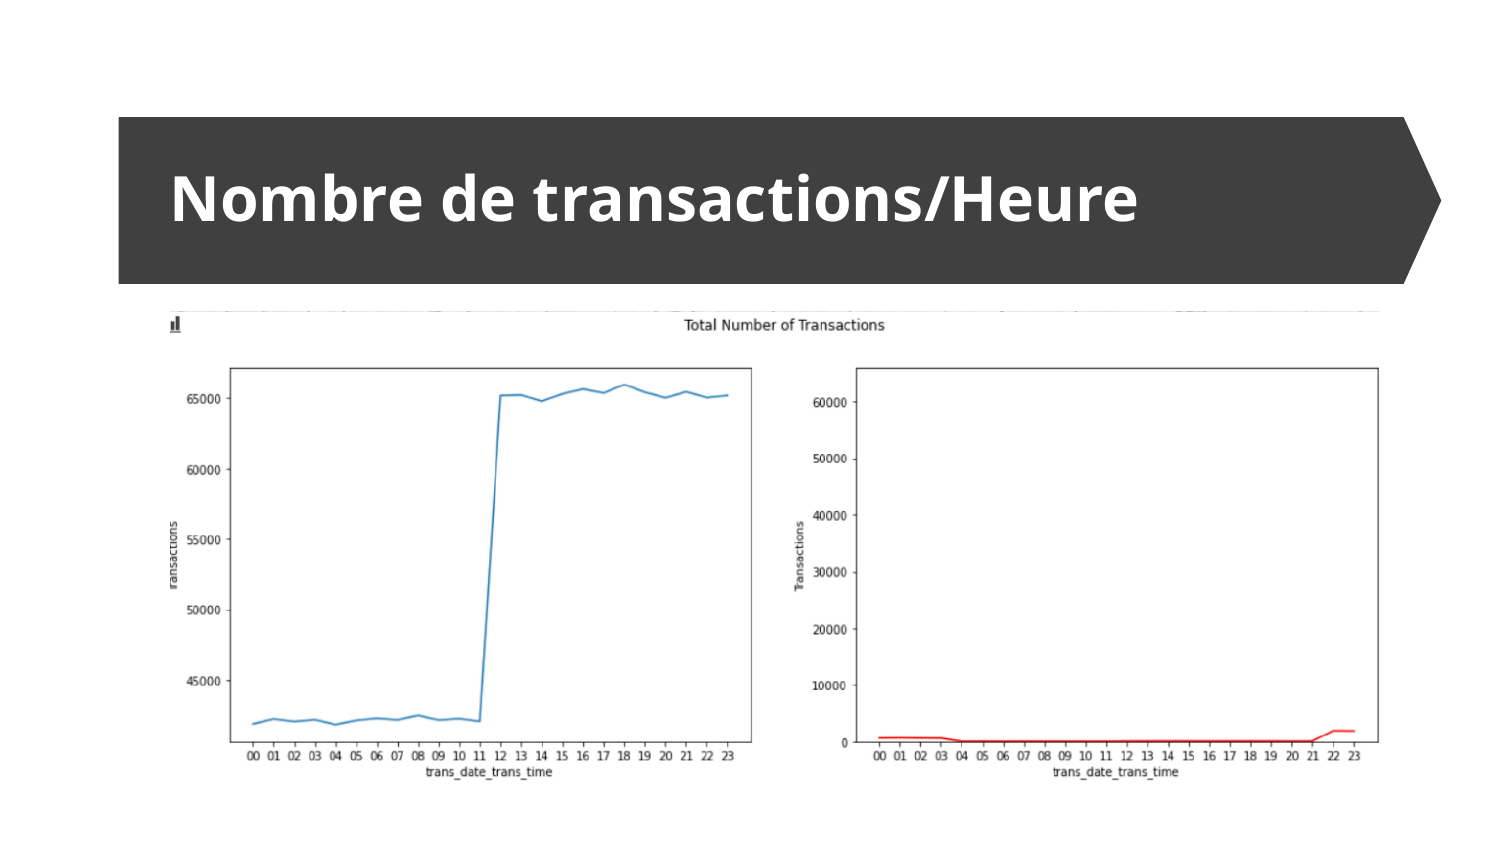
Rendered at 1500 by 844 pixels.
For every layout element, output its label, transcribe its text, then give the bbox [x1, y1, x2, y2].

picture [170, 310, 1380, 786]
text_box [118, 117, 1442, 284]
title Nombre de transactions/Heure [158, 148, 1392, 254]
